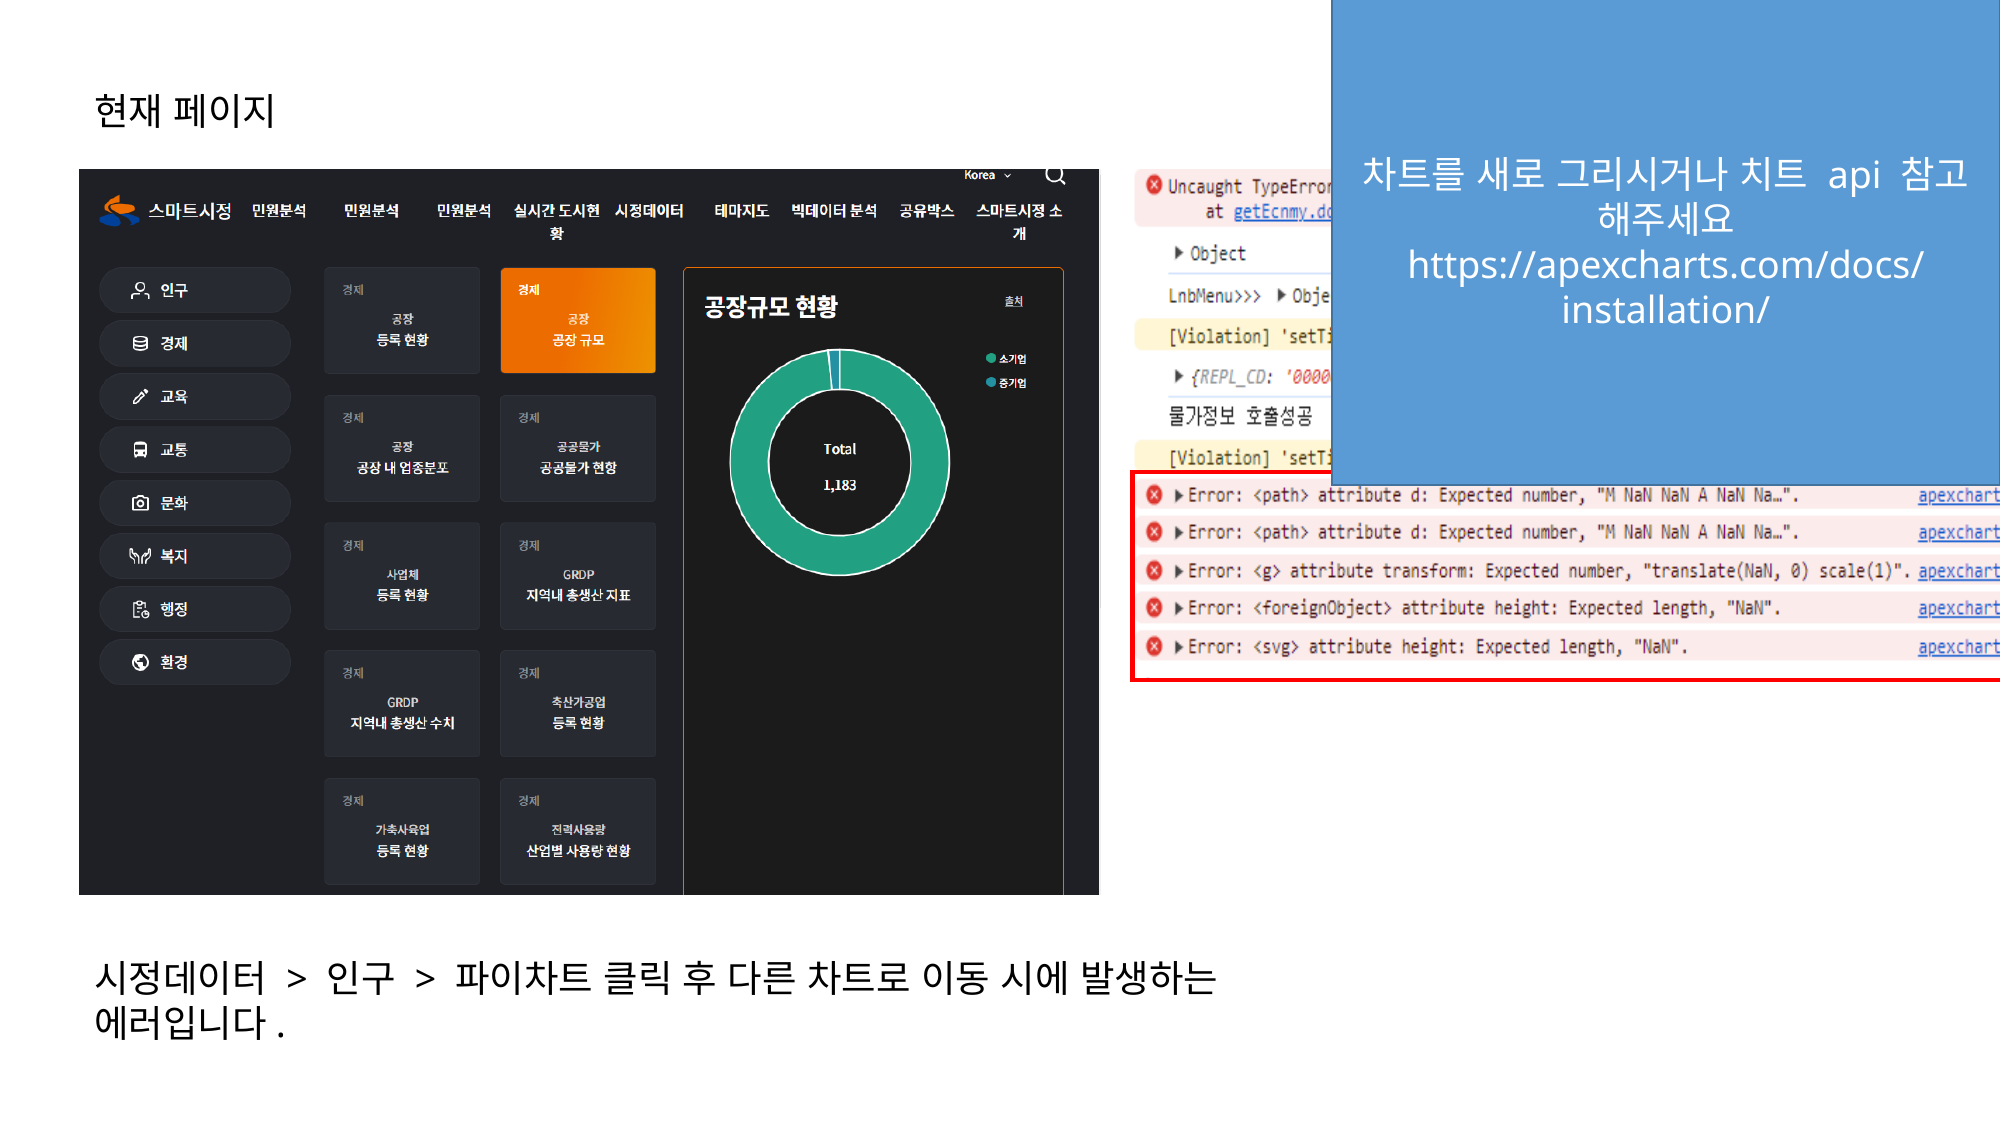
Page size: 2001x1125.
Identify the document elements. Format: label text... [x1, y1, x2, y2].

picture [79, 169, 1101, 895]
text_box 시정데이터 > 인구 > 파이차트 클릭 후 다른 차트로 이동 시에 발생하는 에러입니다. [79, 947, 1304, 1053]
picture [1132, 169, 2000, 681]
text_box 현재 페이지 [79, 80, 357, 141]
text_box 차트를 새로 그리시거나 치트 api 참고 해주세요 https://apexcharts.com/docs/installation/ [1331, 0, 2000, 169]
